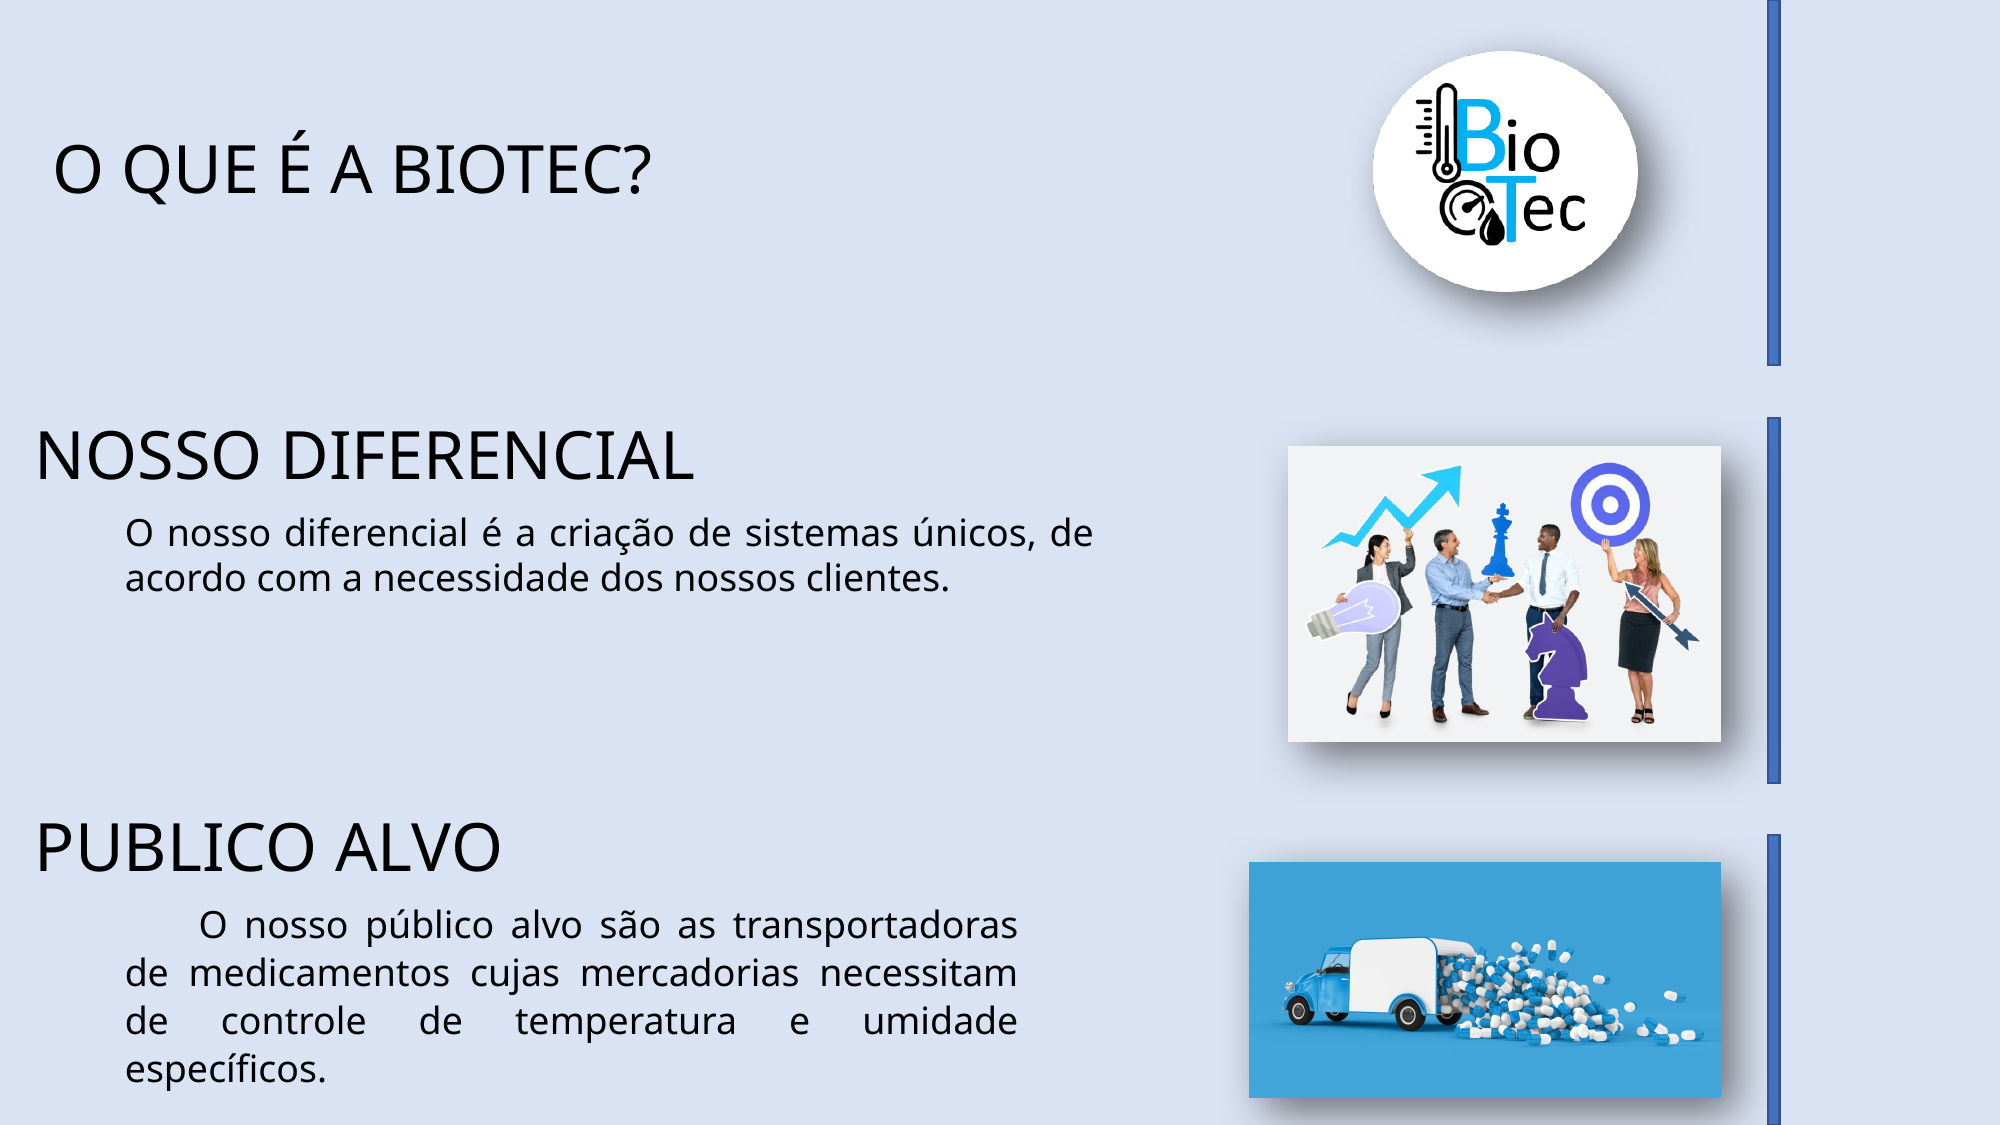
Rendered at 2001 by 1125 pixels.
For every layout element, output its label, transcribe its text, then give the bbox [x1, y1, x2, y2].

picture [1288, 446, 1721, 742]
text_box O QUE É A BIOTEC? [20, 119, 781, 215]
text_box NOSSO DIFERENCIAL [20, 405, 872, 501]
text_box [1767, 435, 1781, 784]
picture [1249, 862, 1721, 1098]
text_box [0, 0, 2000, 1125]
picture [1298, 0, 1768, 392]
text_box O nosso diferencial é a criação de sistemas únicos, de acordo com a necessidade dos nossos clientes. [110, 501, 1110, 607]
text_box [1767, 834, 1781, 1125]
text_box PUBLICO ALVO [20, 797, 733, 892]
text_box O nosso público alvo são as transportadoras de medicamentos cujas mercadorias necessitam de controle de temperatura e umidade específicos. [110, 890, 1034, 1098]
